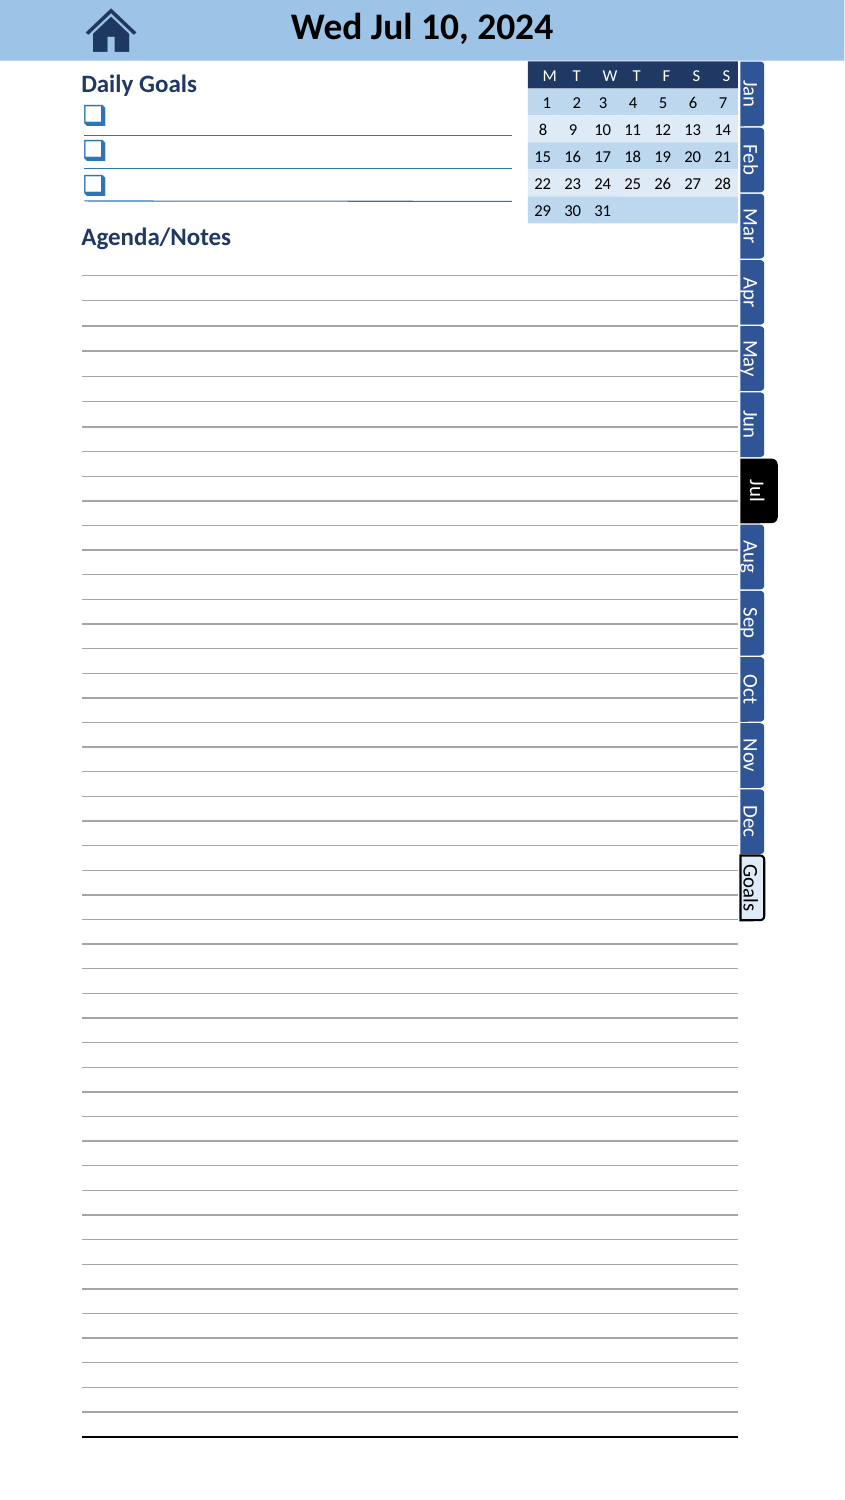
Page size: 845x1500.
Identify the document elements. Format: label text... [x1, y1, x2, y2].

list Wed Jul 10, 2024 [190, 0, 655, 61]
picture [82, 1, 140, 59]
